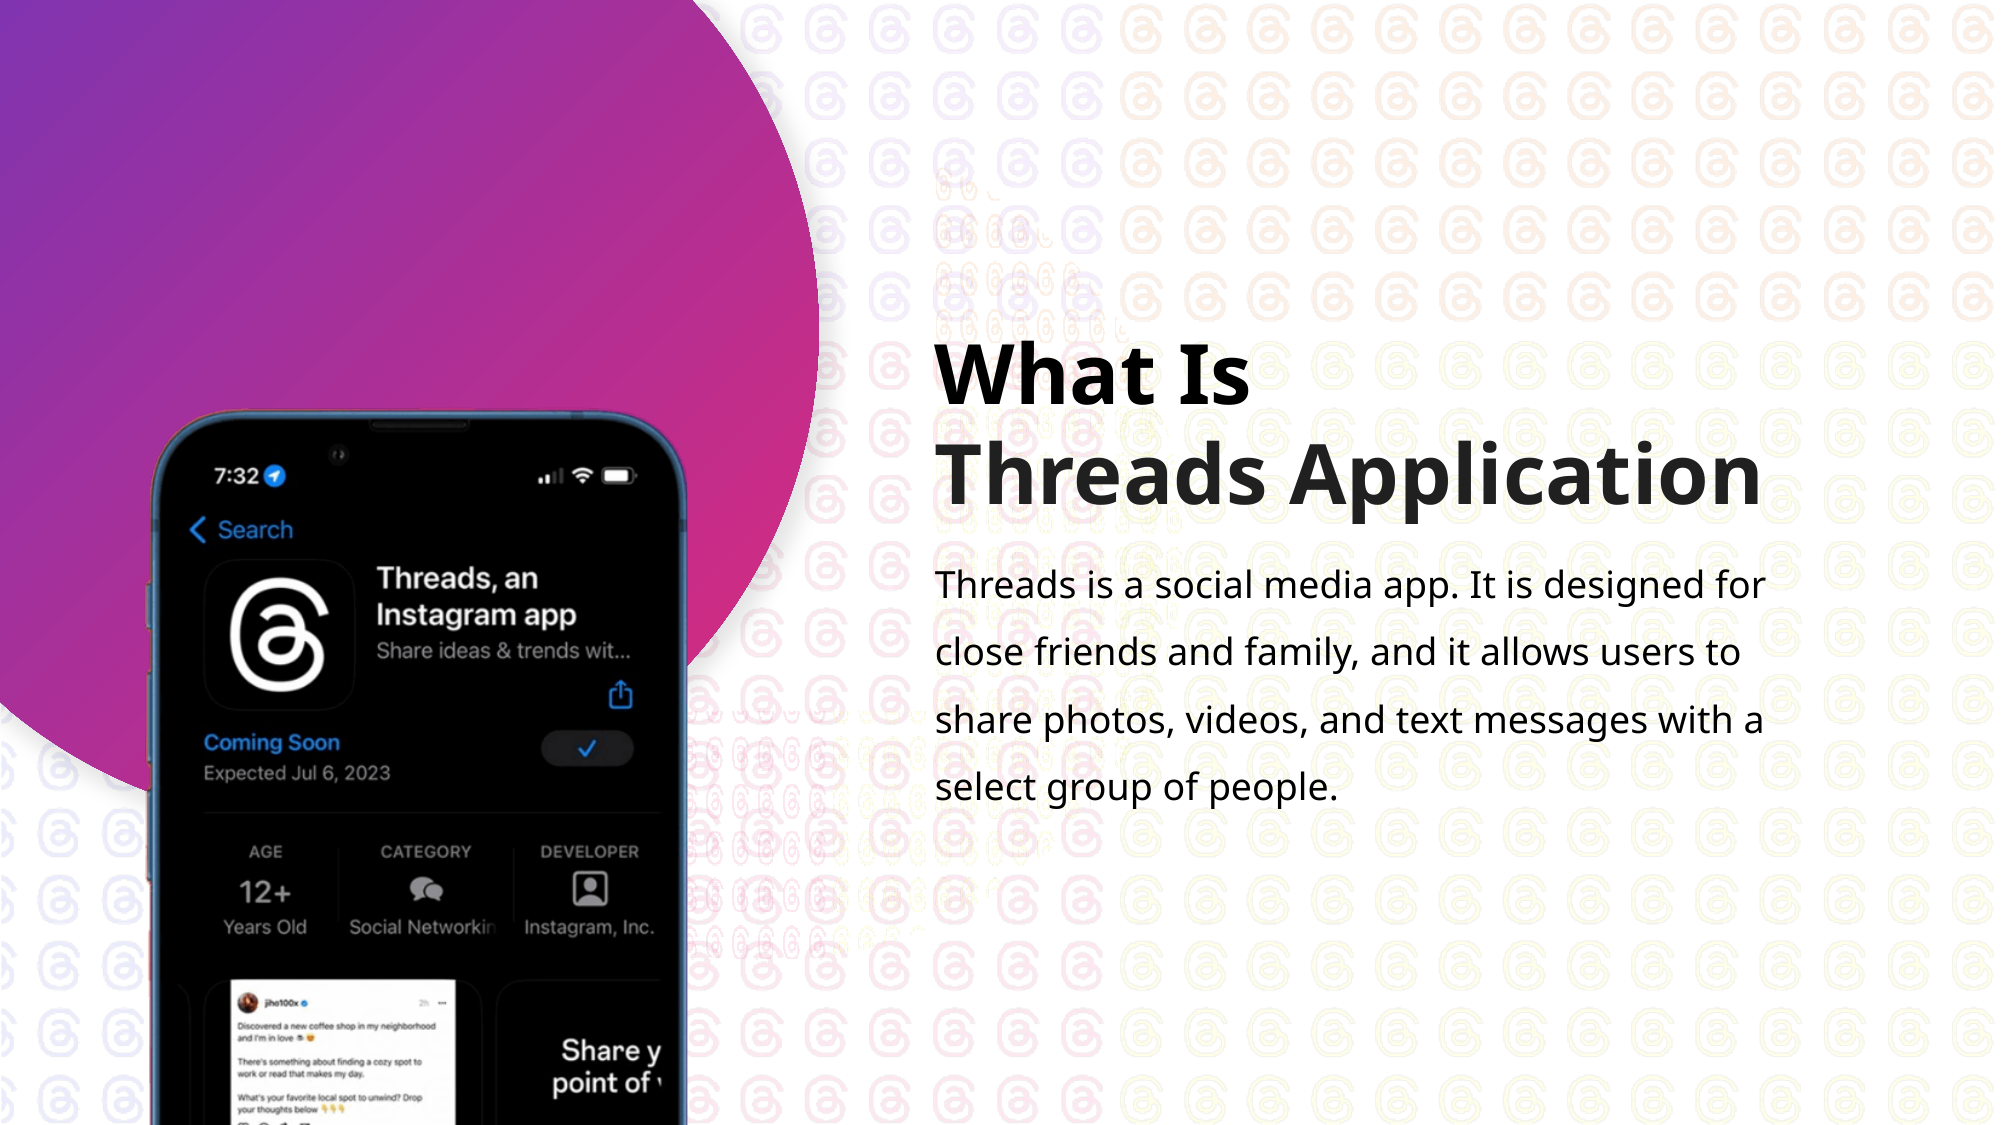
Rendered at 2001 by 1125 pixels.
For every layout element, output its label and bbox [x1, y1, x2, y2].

picture [1, 0, 1999, 1125]
text_box [0, 0, 820, 779]
text_box [920, 313, 1885, 812]
